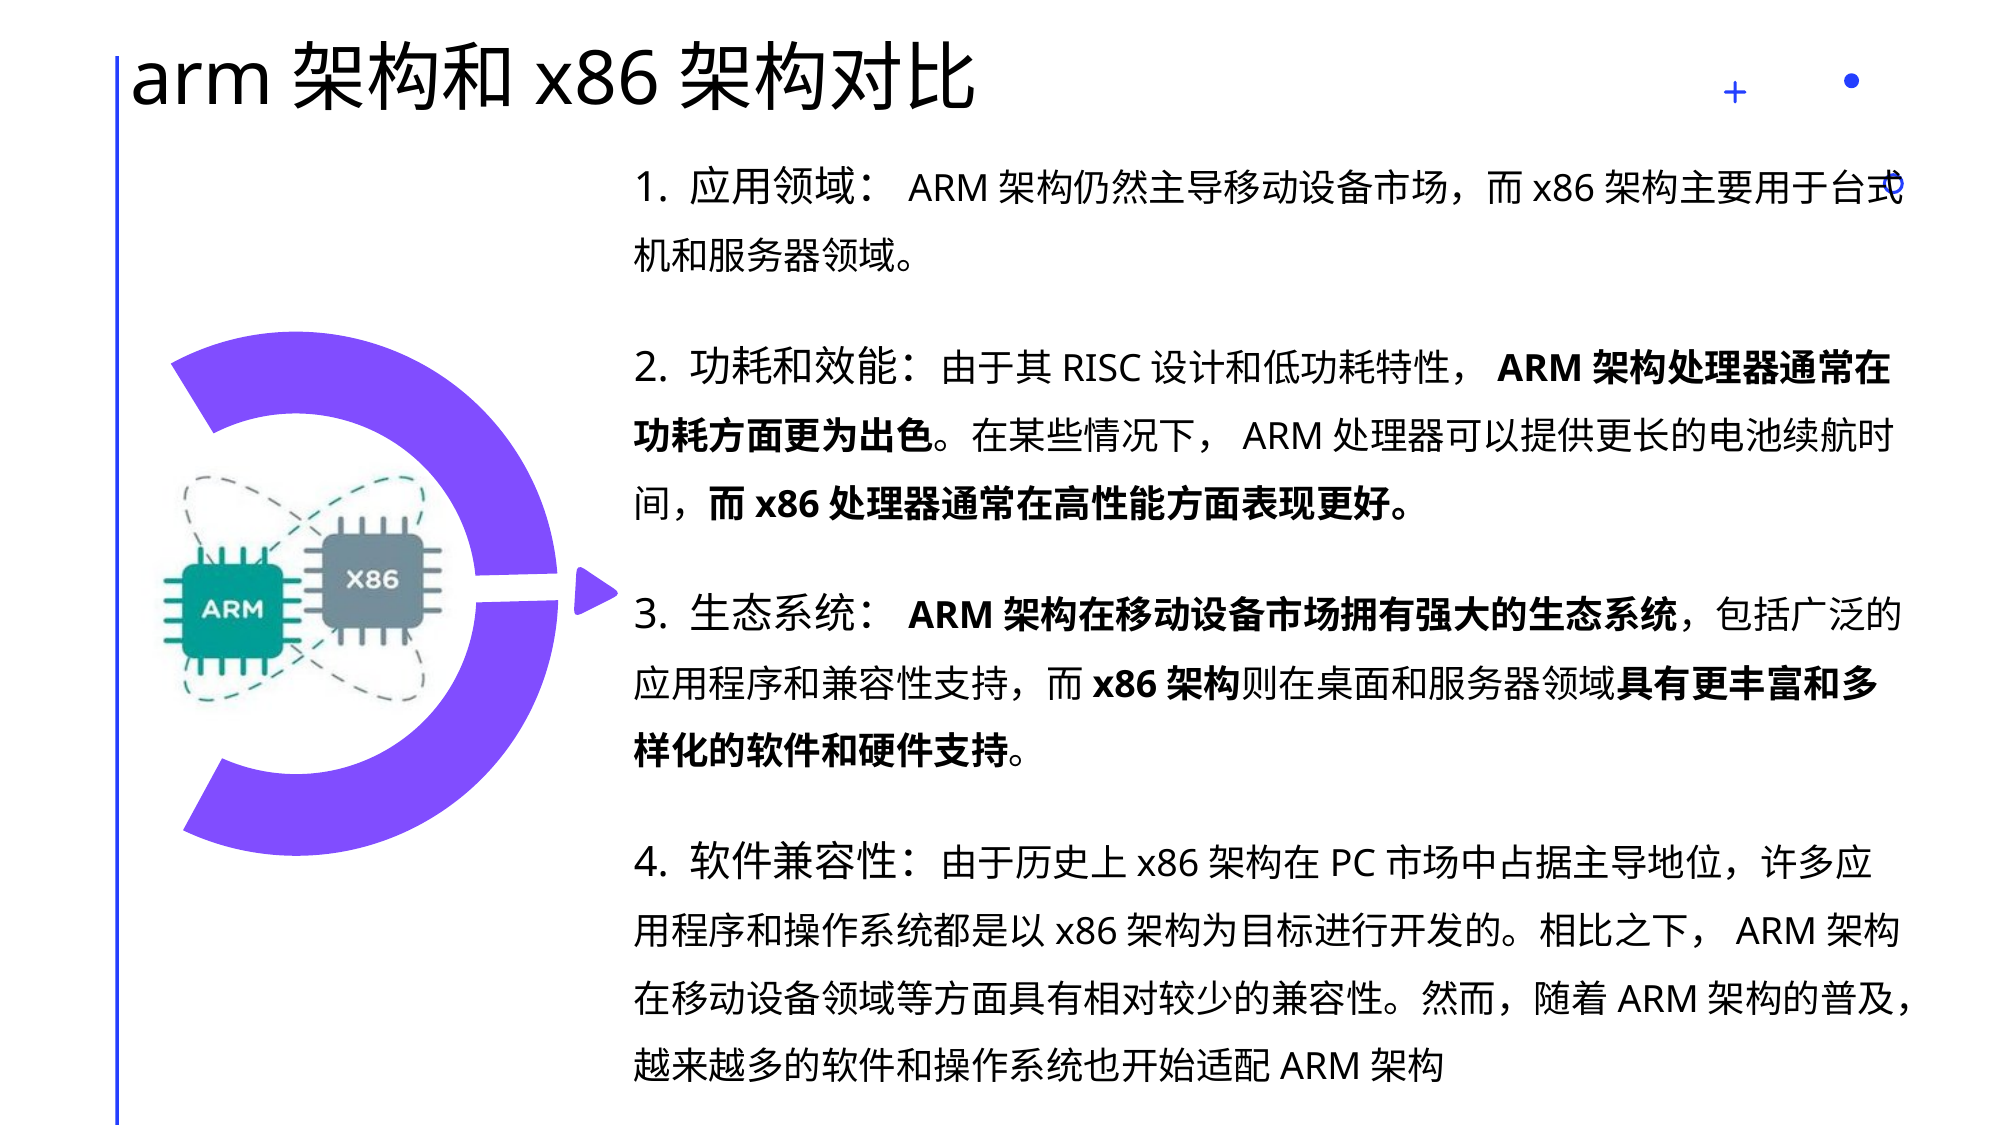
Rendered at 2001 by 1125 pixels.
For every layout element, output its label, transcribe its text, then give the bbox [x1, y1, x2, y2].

title arm架构和x86架构对比 [115, 0, 1672, 129]
text_box 1. 应用领域：ARM架构仍然主导移动设备市场，而x86架构主要用于台式机和服务器领域。 2. 功耗和效能：由于其RISC设计和低功耗特性，ARM架构处理器通常在功耗方面更为出色。在某些情况下，ARM处理器可以提供更长的电池续航时间，而x86处理器通常在高性能方面表现更好。 3. 生态系统：ARM架构在移动设备市场拥有强大的生态系统，包括广泛的应用程序和兼容性支持，而x86架构则在桌面和服务器领域具有更丰富和多样化的软件和硬件支持。 4. 软件兼容性：由于历史上x86架构在PC市场中占据主导地位，许多应用程序和操作系统都是以x86架构为目标进行开发的。相比之下，ARM架构在移动设备领域等方面具有相对较少的兼容性。然而，随着ARM架构的普及，越来越多的软件和操作系统也开始适配ARM架构 [618, 127, 1922, 1089]
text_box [71, 316, 572, 841]
